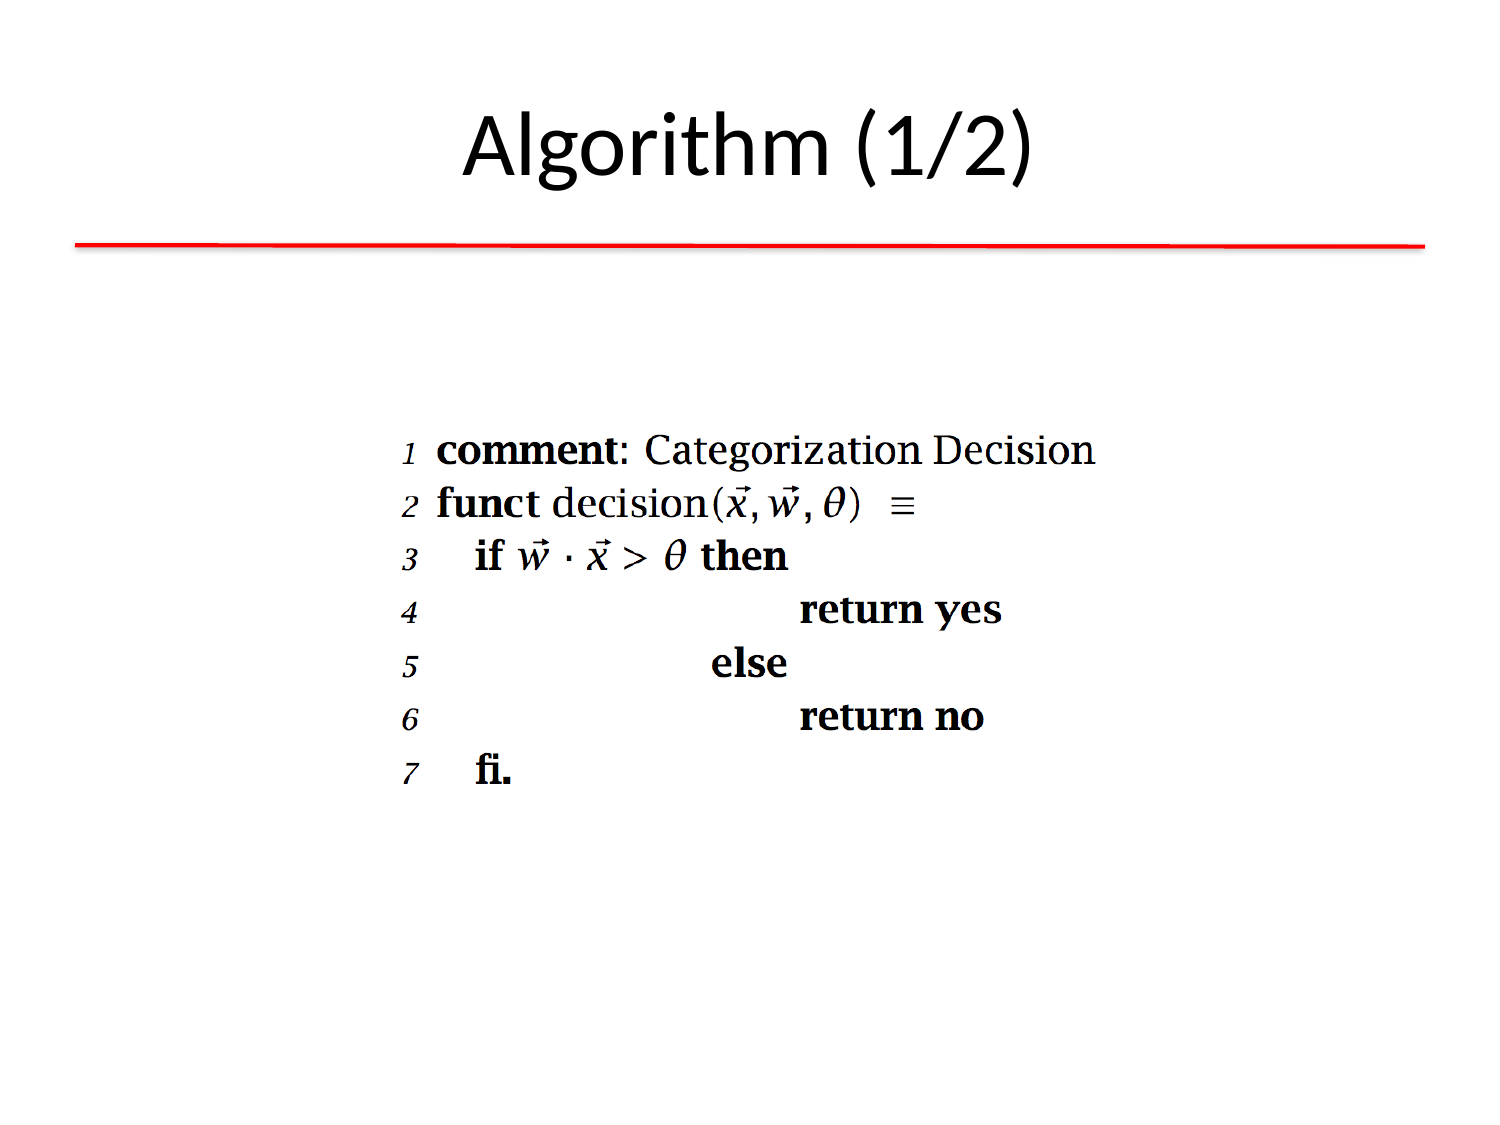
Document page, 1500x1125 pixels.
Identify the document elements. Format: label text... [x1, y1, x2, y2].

title Algorithm (1/2) [75, 45, 1425, 233]
picture [390, 429, 1110, 794]
